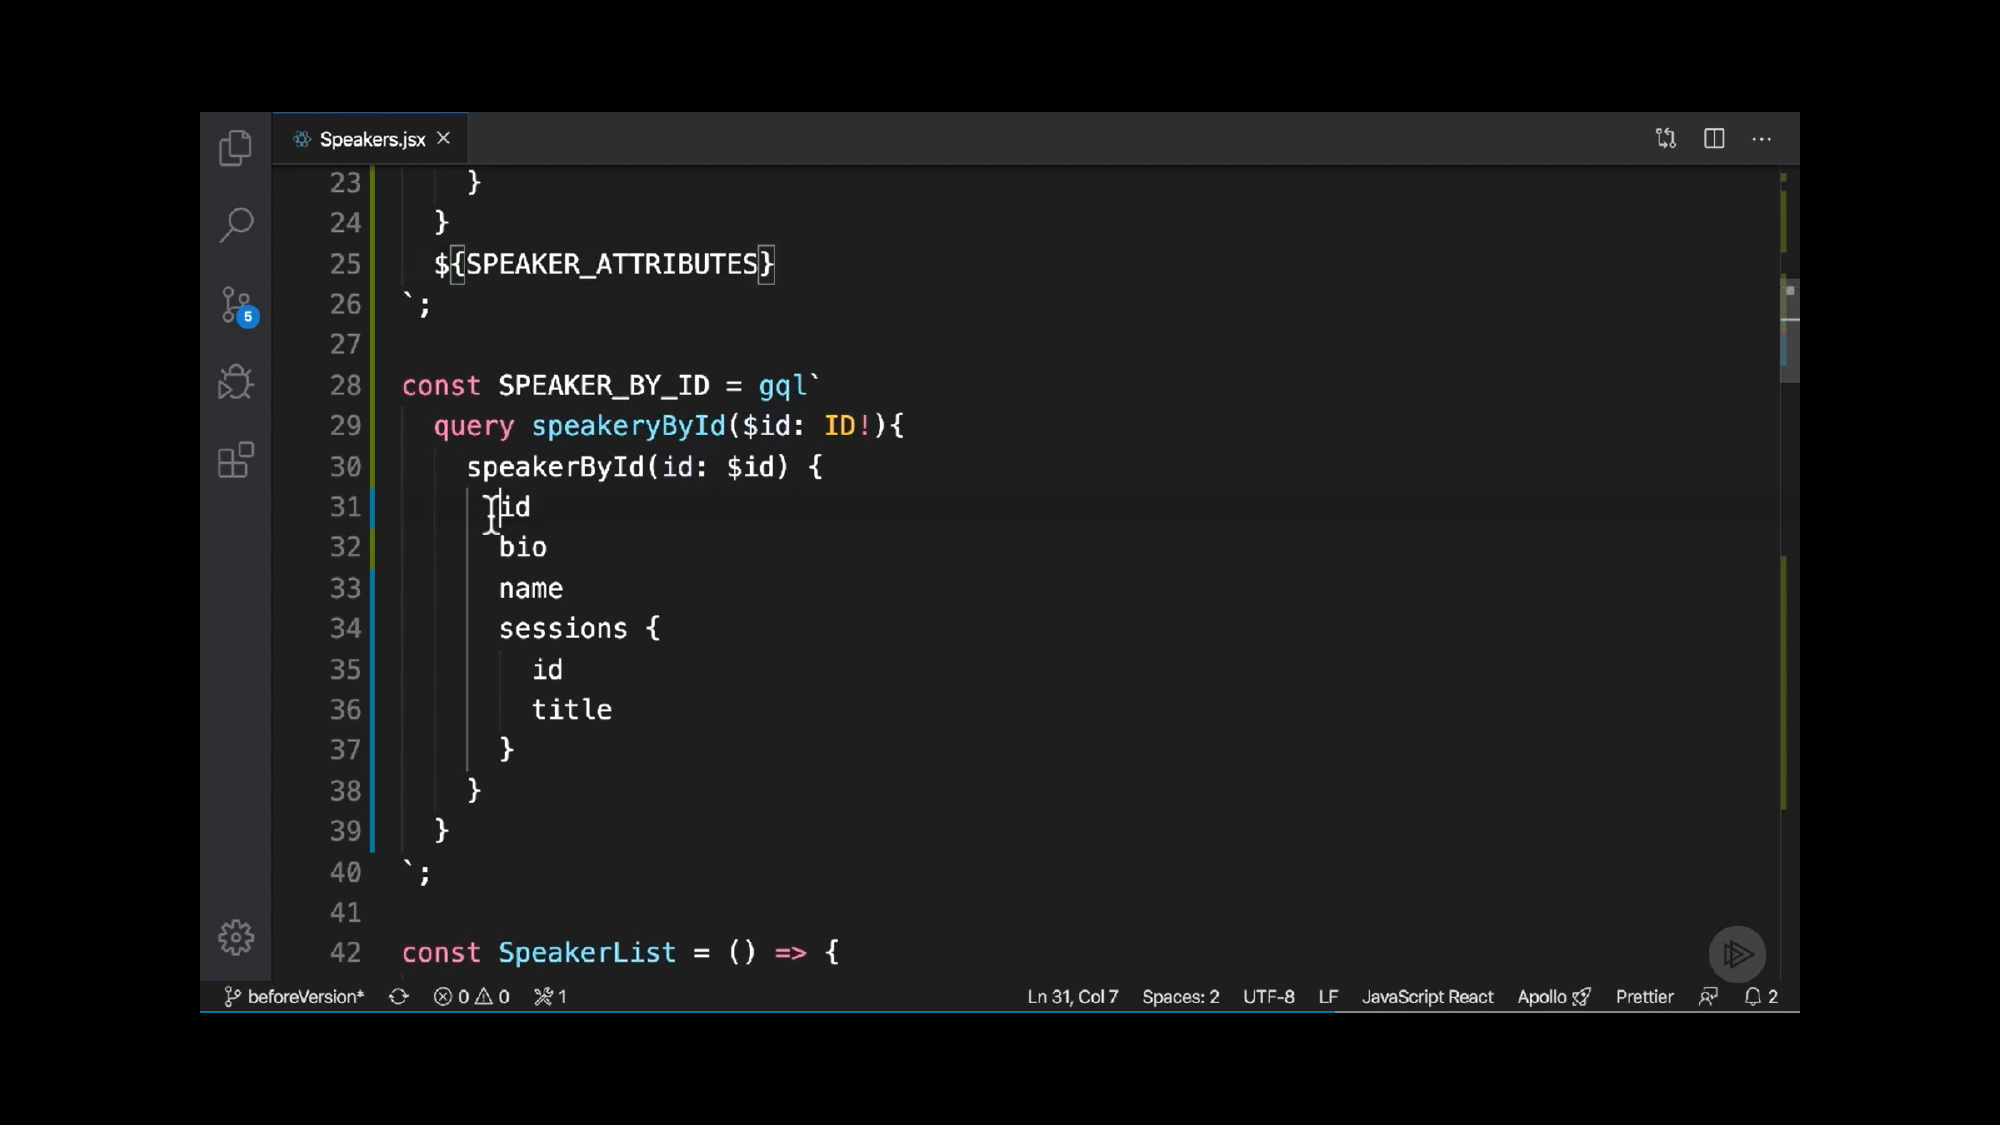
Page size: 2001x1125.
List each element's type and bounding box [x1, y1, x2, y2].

picture [199, 112, 1800, 1013]
